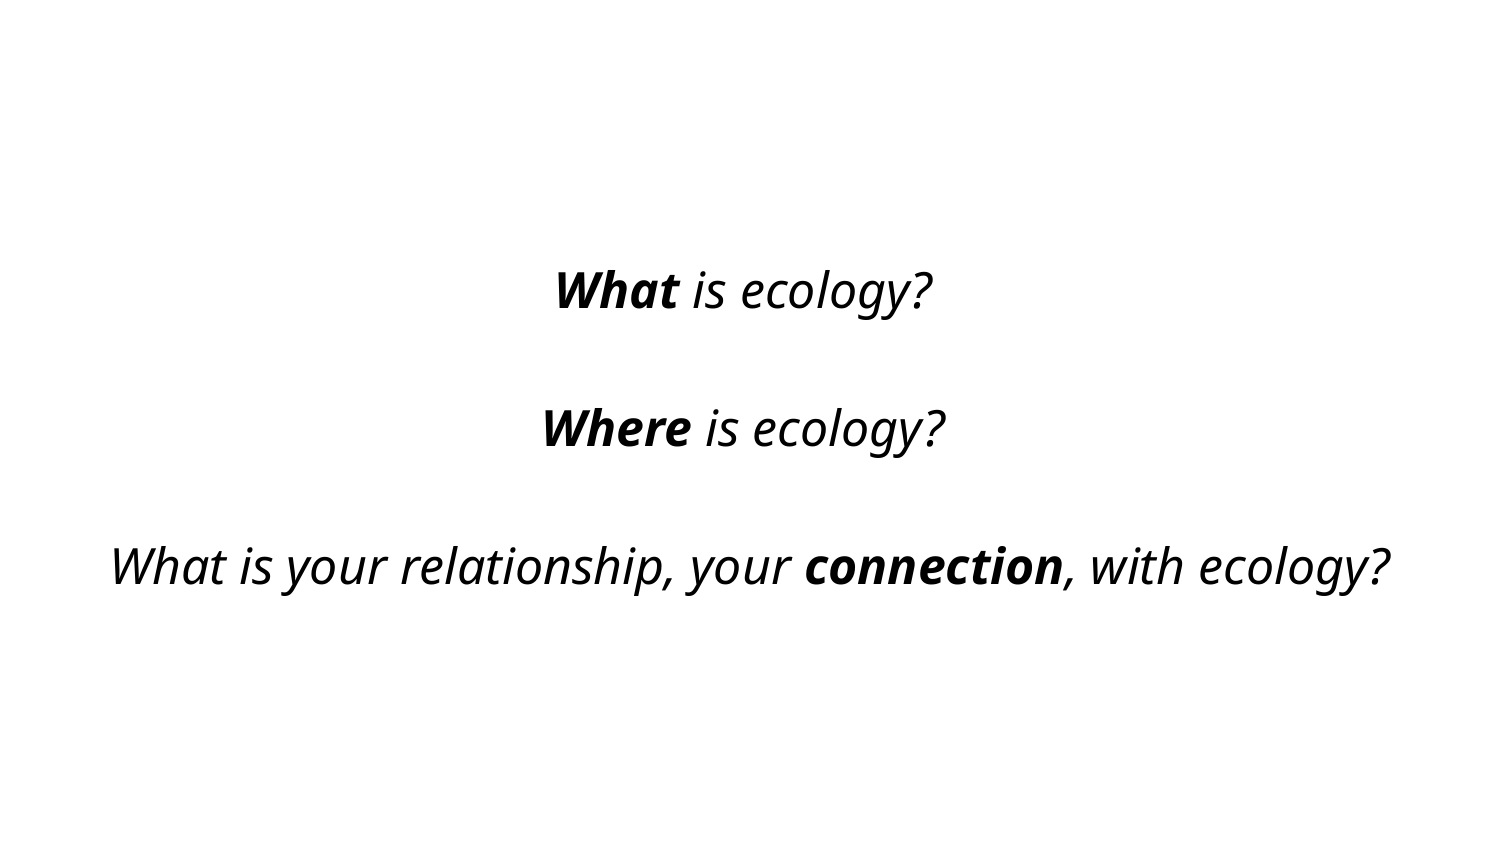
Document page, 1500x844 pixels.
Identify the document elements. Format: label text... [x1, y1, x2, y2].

text_box What is ecology? Where is ecology? What is your relationship, your connection, with ecology? [24, 175, 1475, 668]
